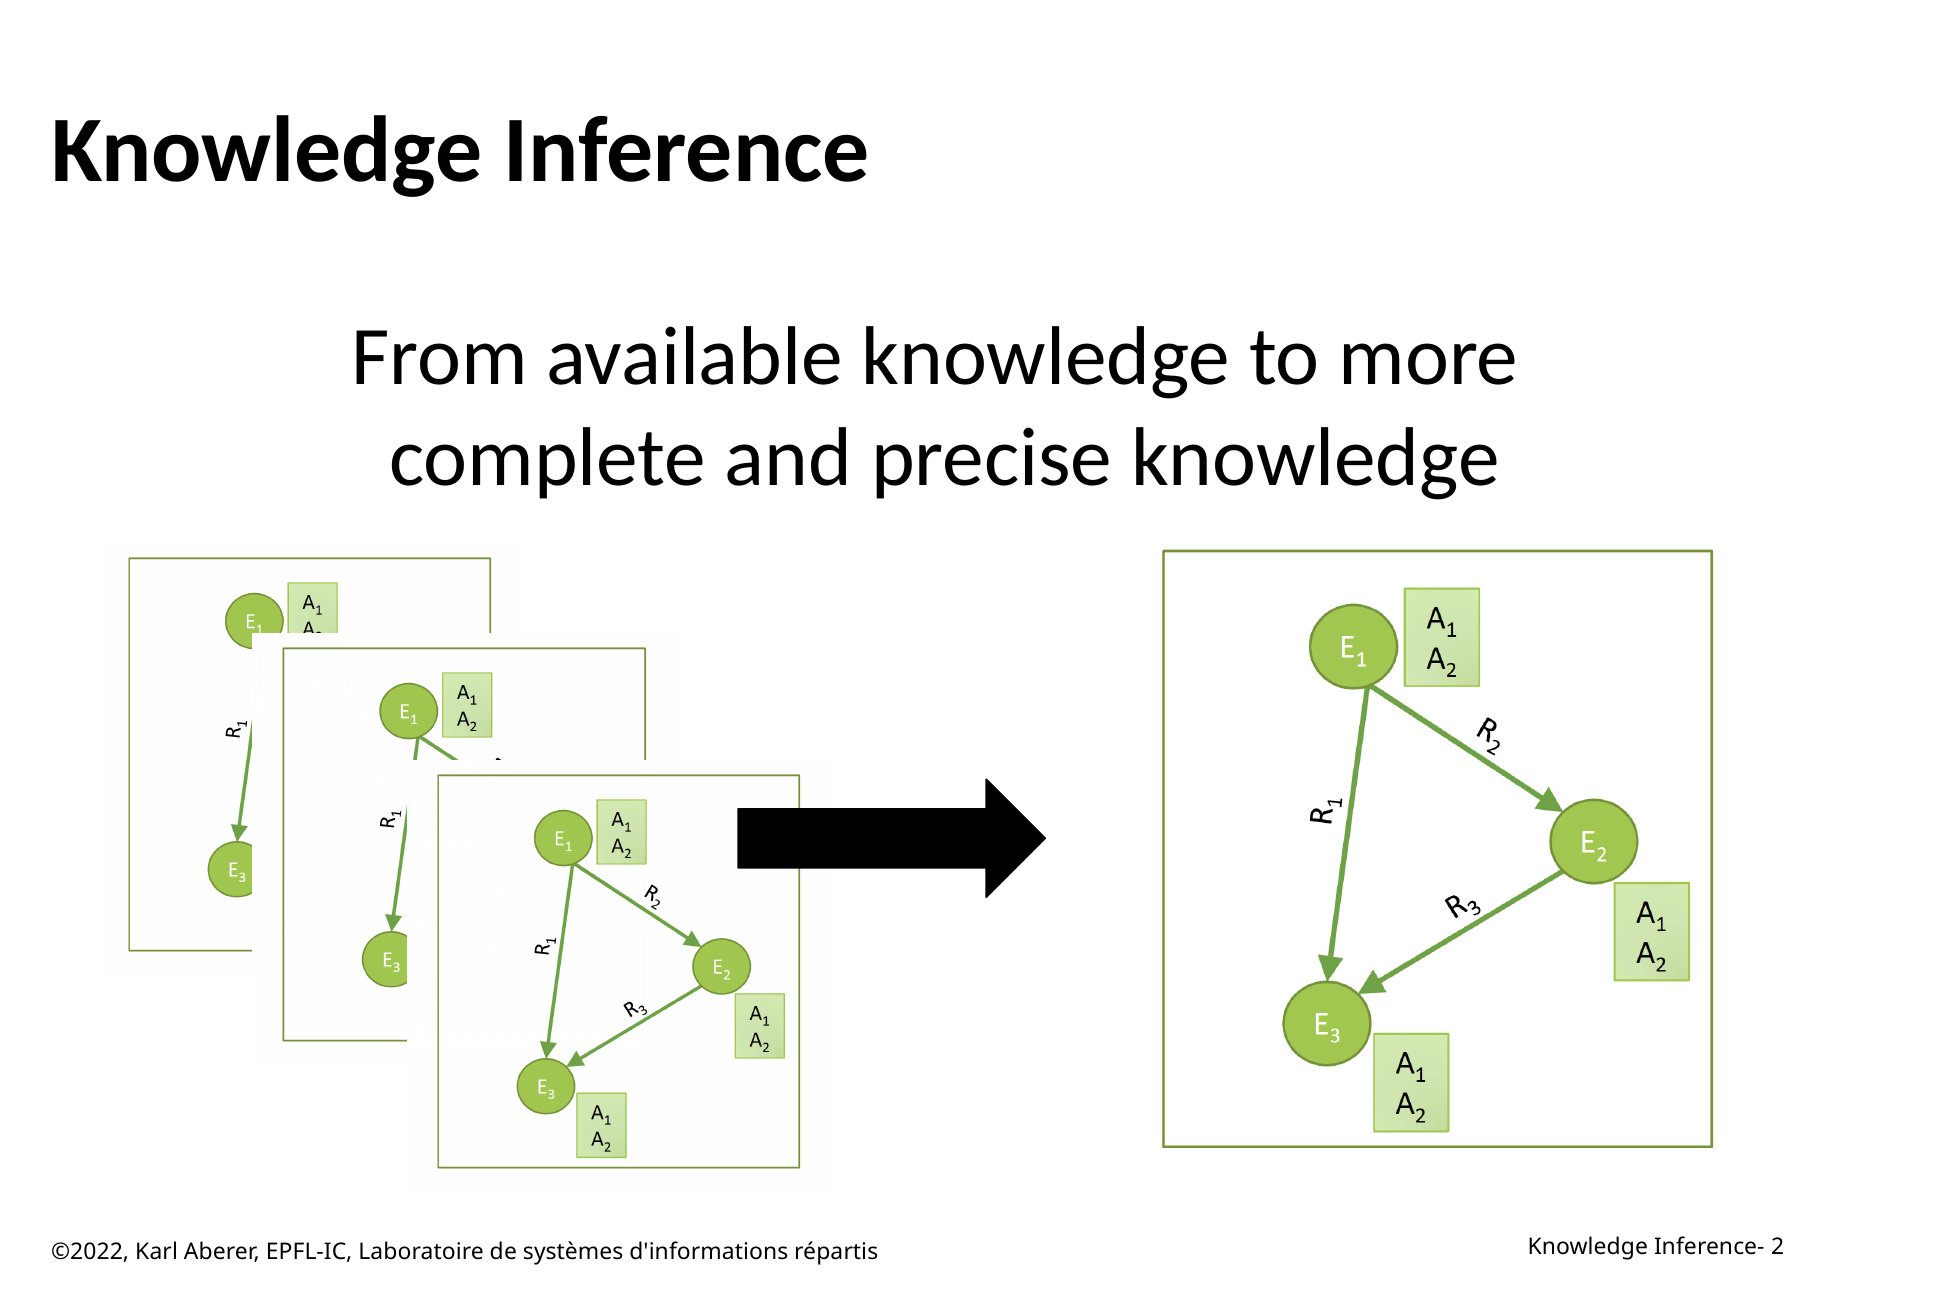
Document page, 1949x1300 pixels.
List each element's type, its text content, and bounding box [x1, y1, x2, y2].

picture [1115, 527, 1763, 1187]
text_box From available knowledge to more complete and precise knowledge [336, 294, 1554, 509]
text_box [836, 779, 1046, 898]
footer ©2022, Karl Aberer, EPFL-IC, Laboratoire de systèmes d'informations répartis [32, 1227, 1284, 1271]
picture [98, 543, 833, 1194]
title Knowledge Inference [32, 57, 1803, 232]
